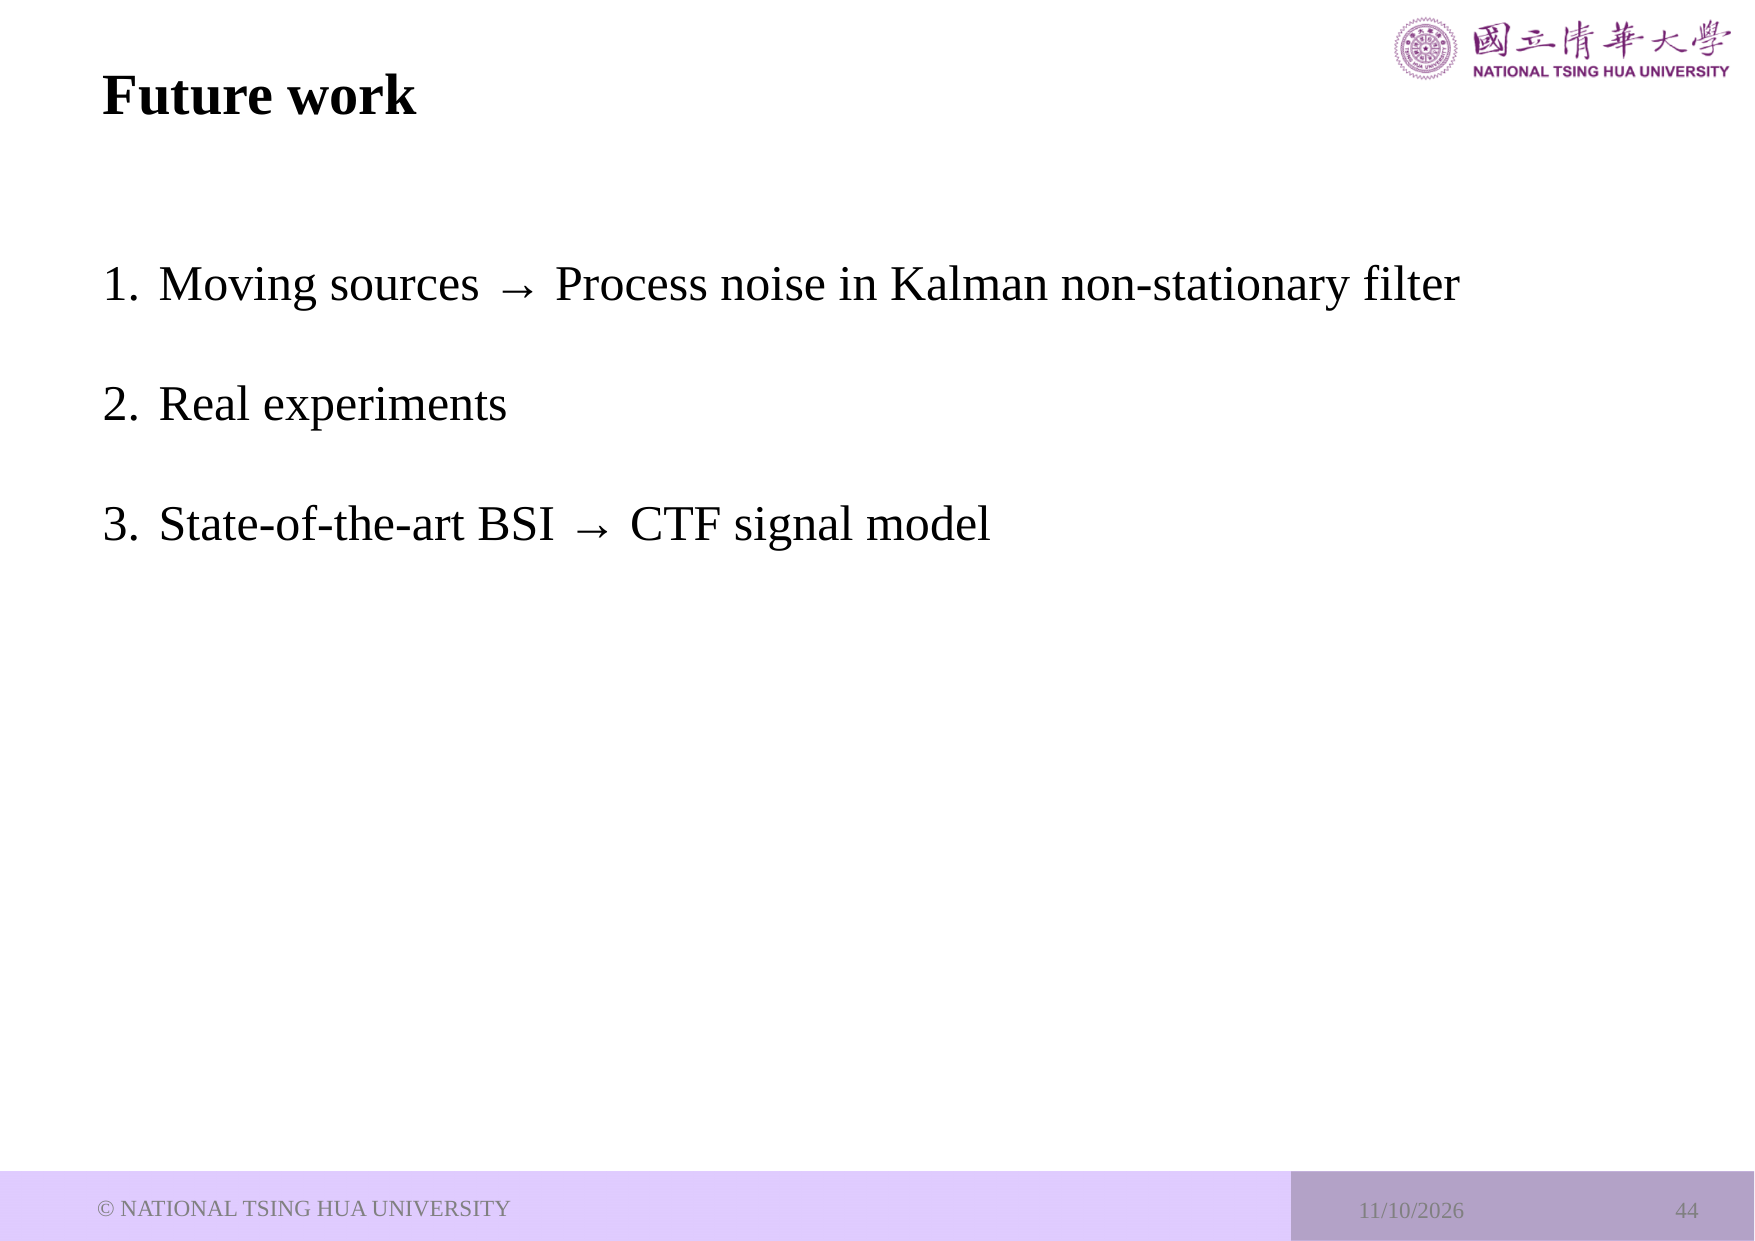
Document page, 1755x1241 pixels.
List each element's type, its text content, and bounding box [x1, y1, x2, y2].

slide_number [1343, 1180, 1551, 1239]
footer © NATIONAL TSING HUA UNIVERSITY [82, 1177, 562, 1236]
text_box Moving sources → Process noise in Kalman non-stationary filter Real experiments State-of-the-art BSI → CTF signal model [87, 183, 1733, 559]
title Future work [87, 35, 1257, 140]
slide_number 44 [1577, 1180, 1714, 1239]
picture [1388, 2, 1755, 95]
picture [0, 1171, 1291, 1241]
